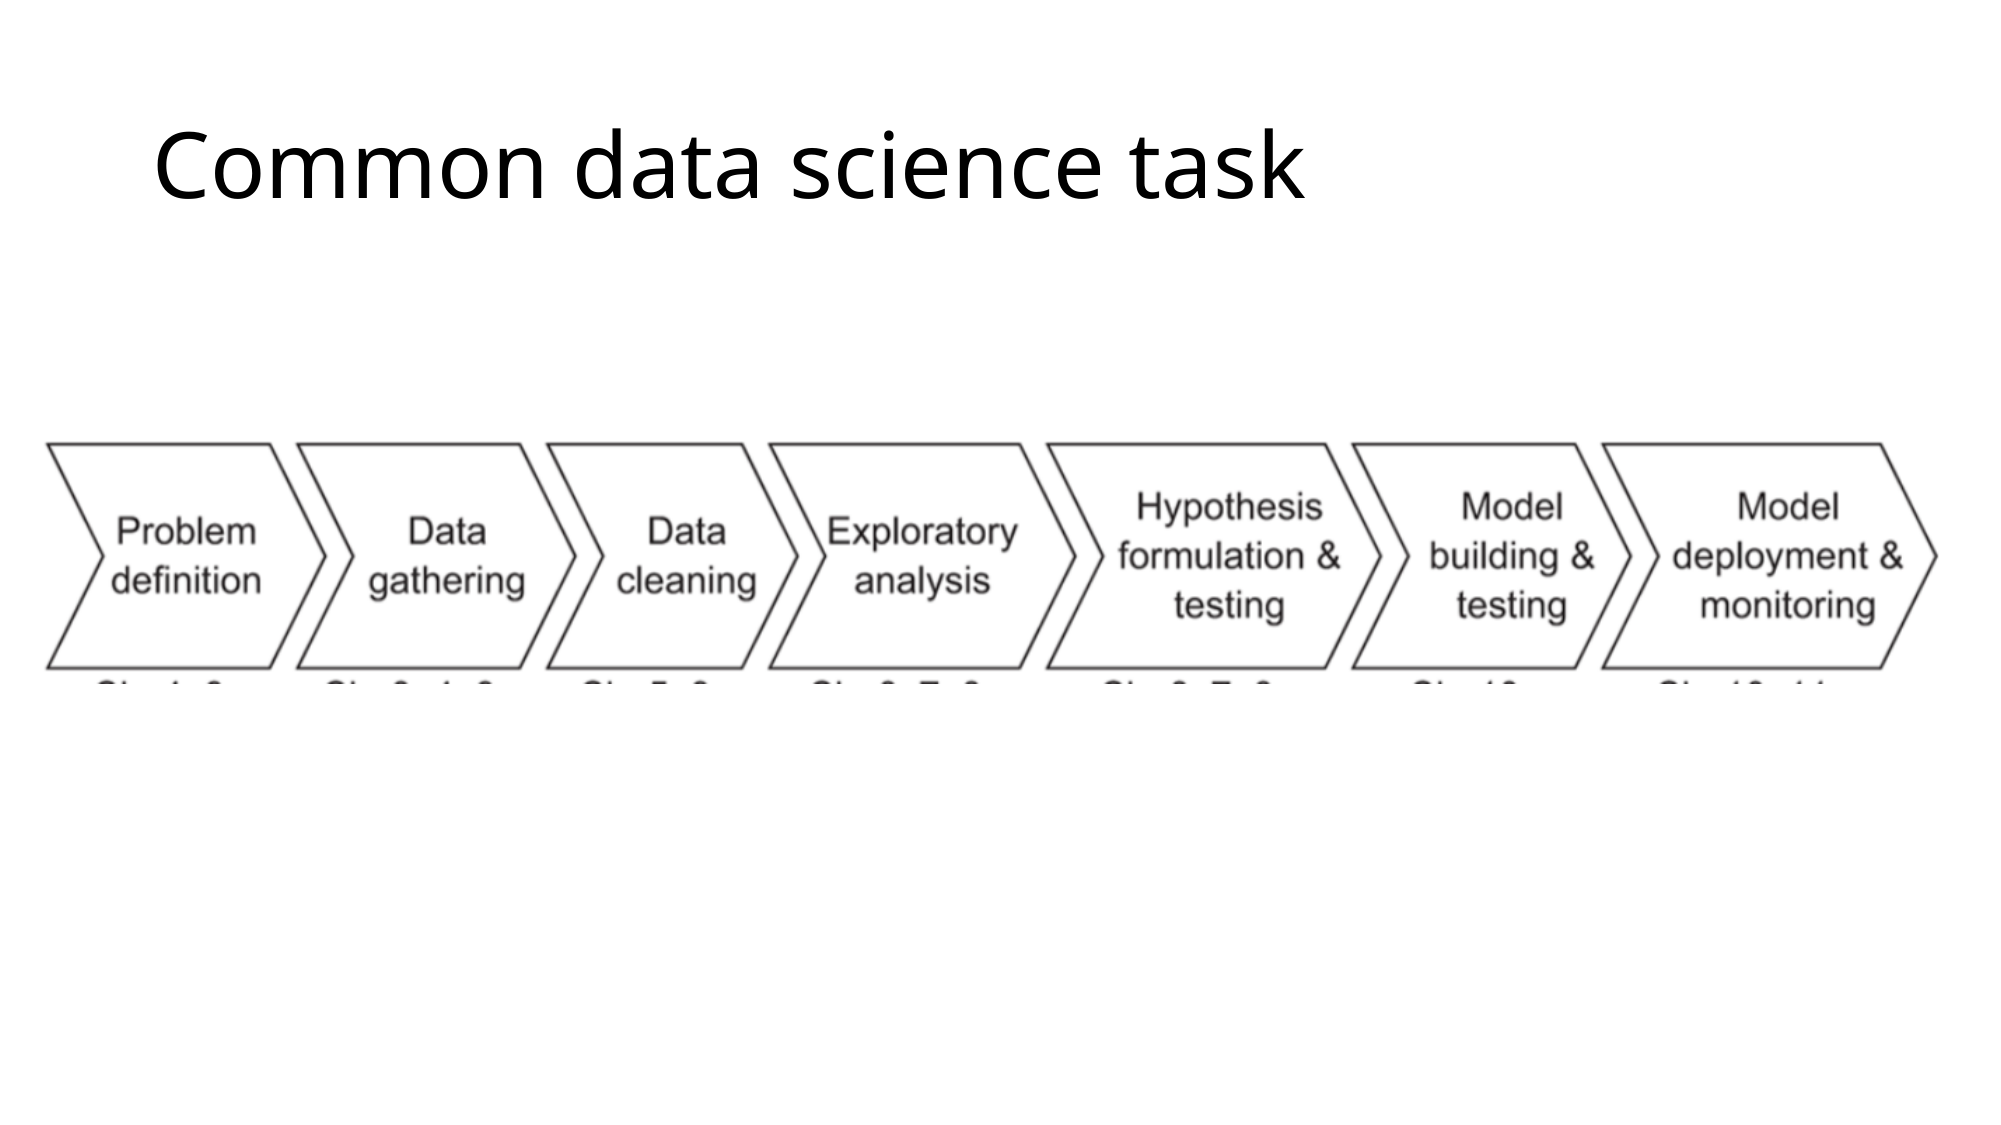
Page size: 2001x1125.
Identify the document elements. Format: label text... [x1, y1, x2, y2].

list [0, 403, 1958, 684]
title Common data science task [137, 59, 1863, 278]
